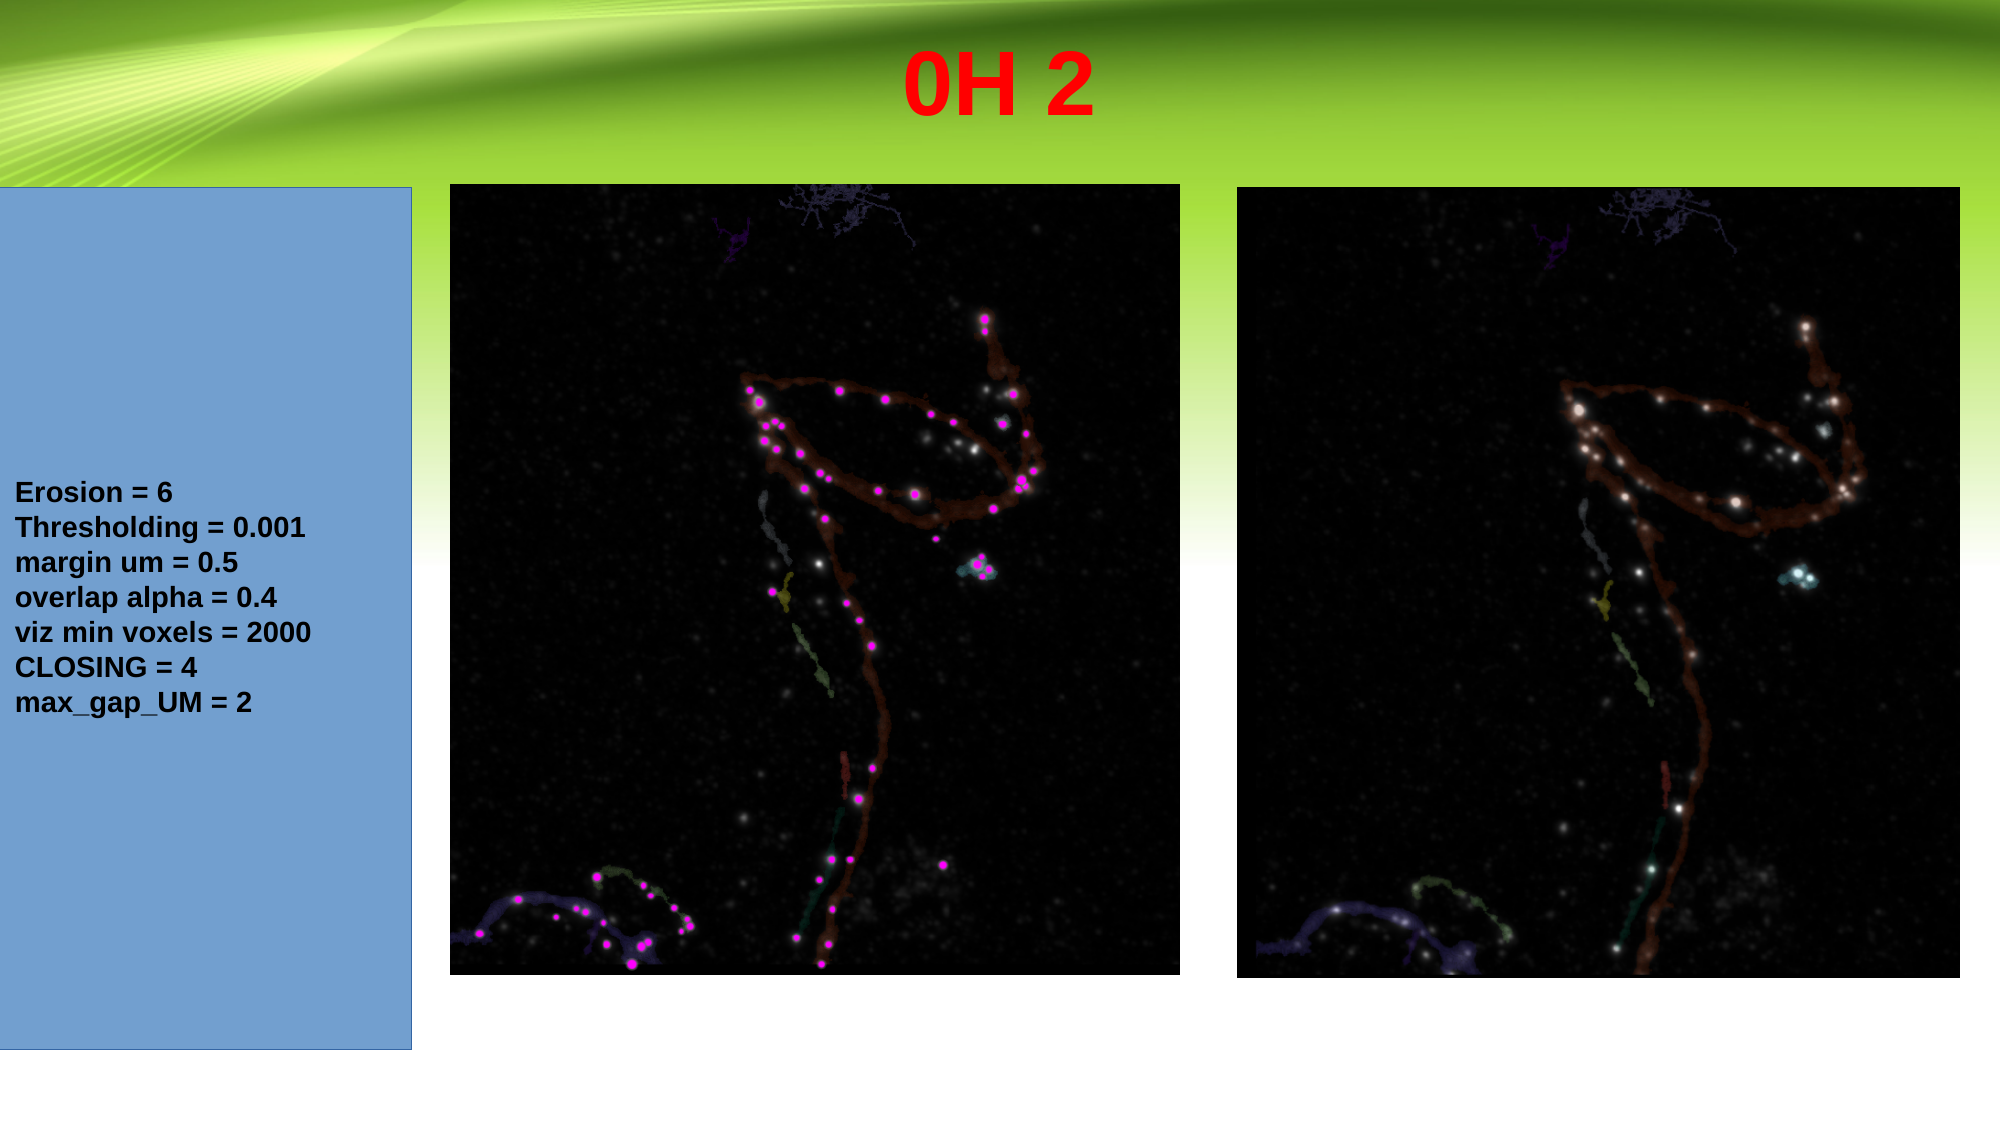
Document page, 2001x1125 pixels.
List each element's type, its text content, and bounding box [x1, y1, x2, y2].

text_box Erosion = 6 Thresholding = 0.001 margin um = 0.5 overlap alpha = 0.4 viz min voxels = 2000 CLOSING = 4 max_gap_UM = 2 [0, 187, 412, 1050]
picture [0, 0, 2000, 1124]
title 0H 2 [99, 0, 1900, 173]
